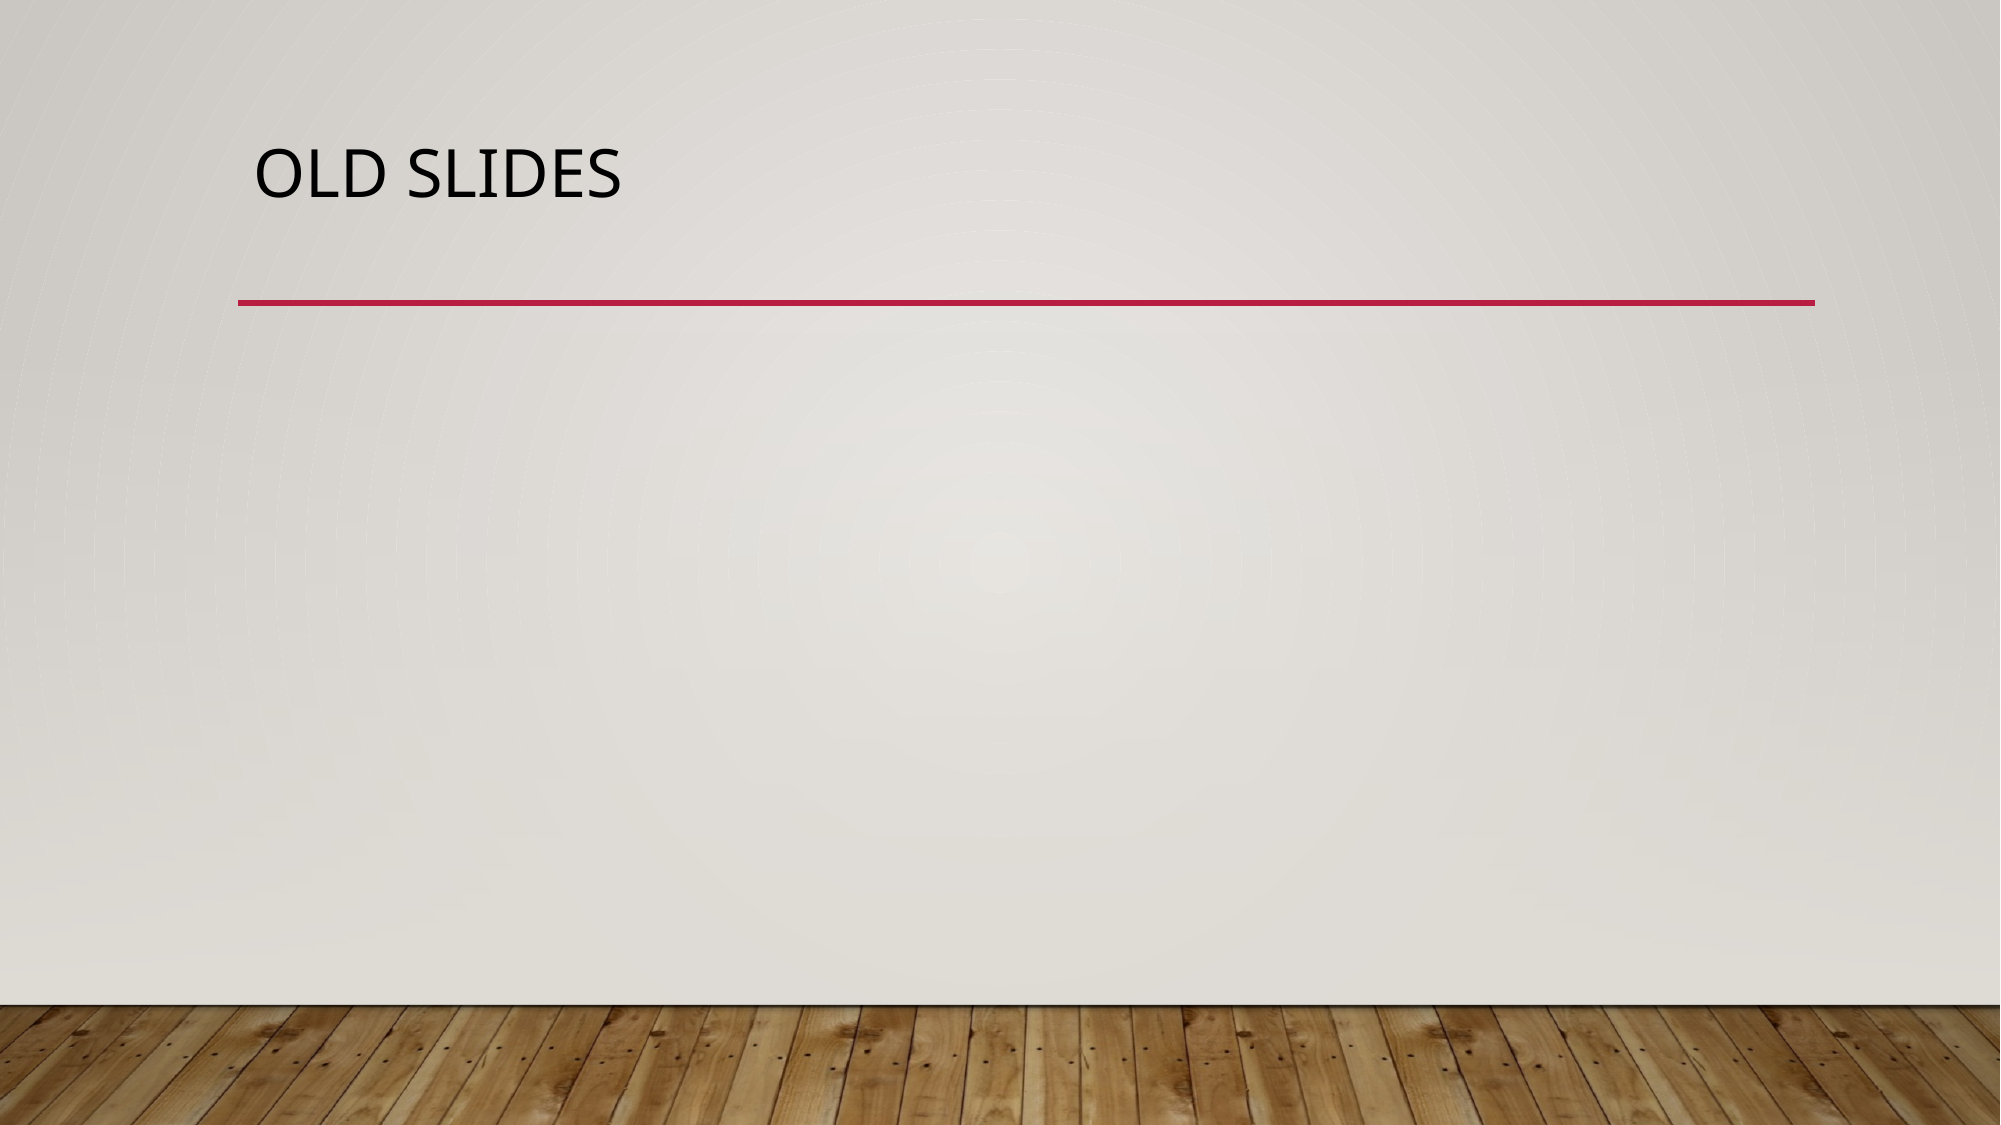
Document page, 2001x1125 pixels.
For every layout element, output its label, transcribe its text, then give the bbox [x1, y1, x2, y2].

title Old slides [238, 131, 1814, 305]
picture [0, 1005, 2000, 1125]
